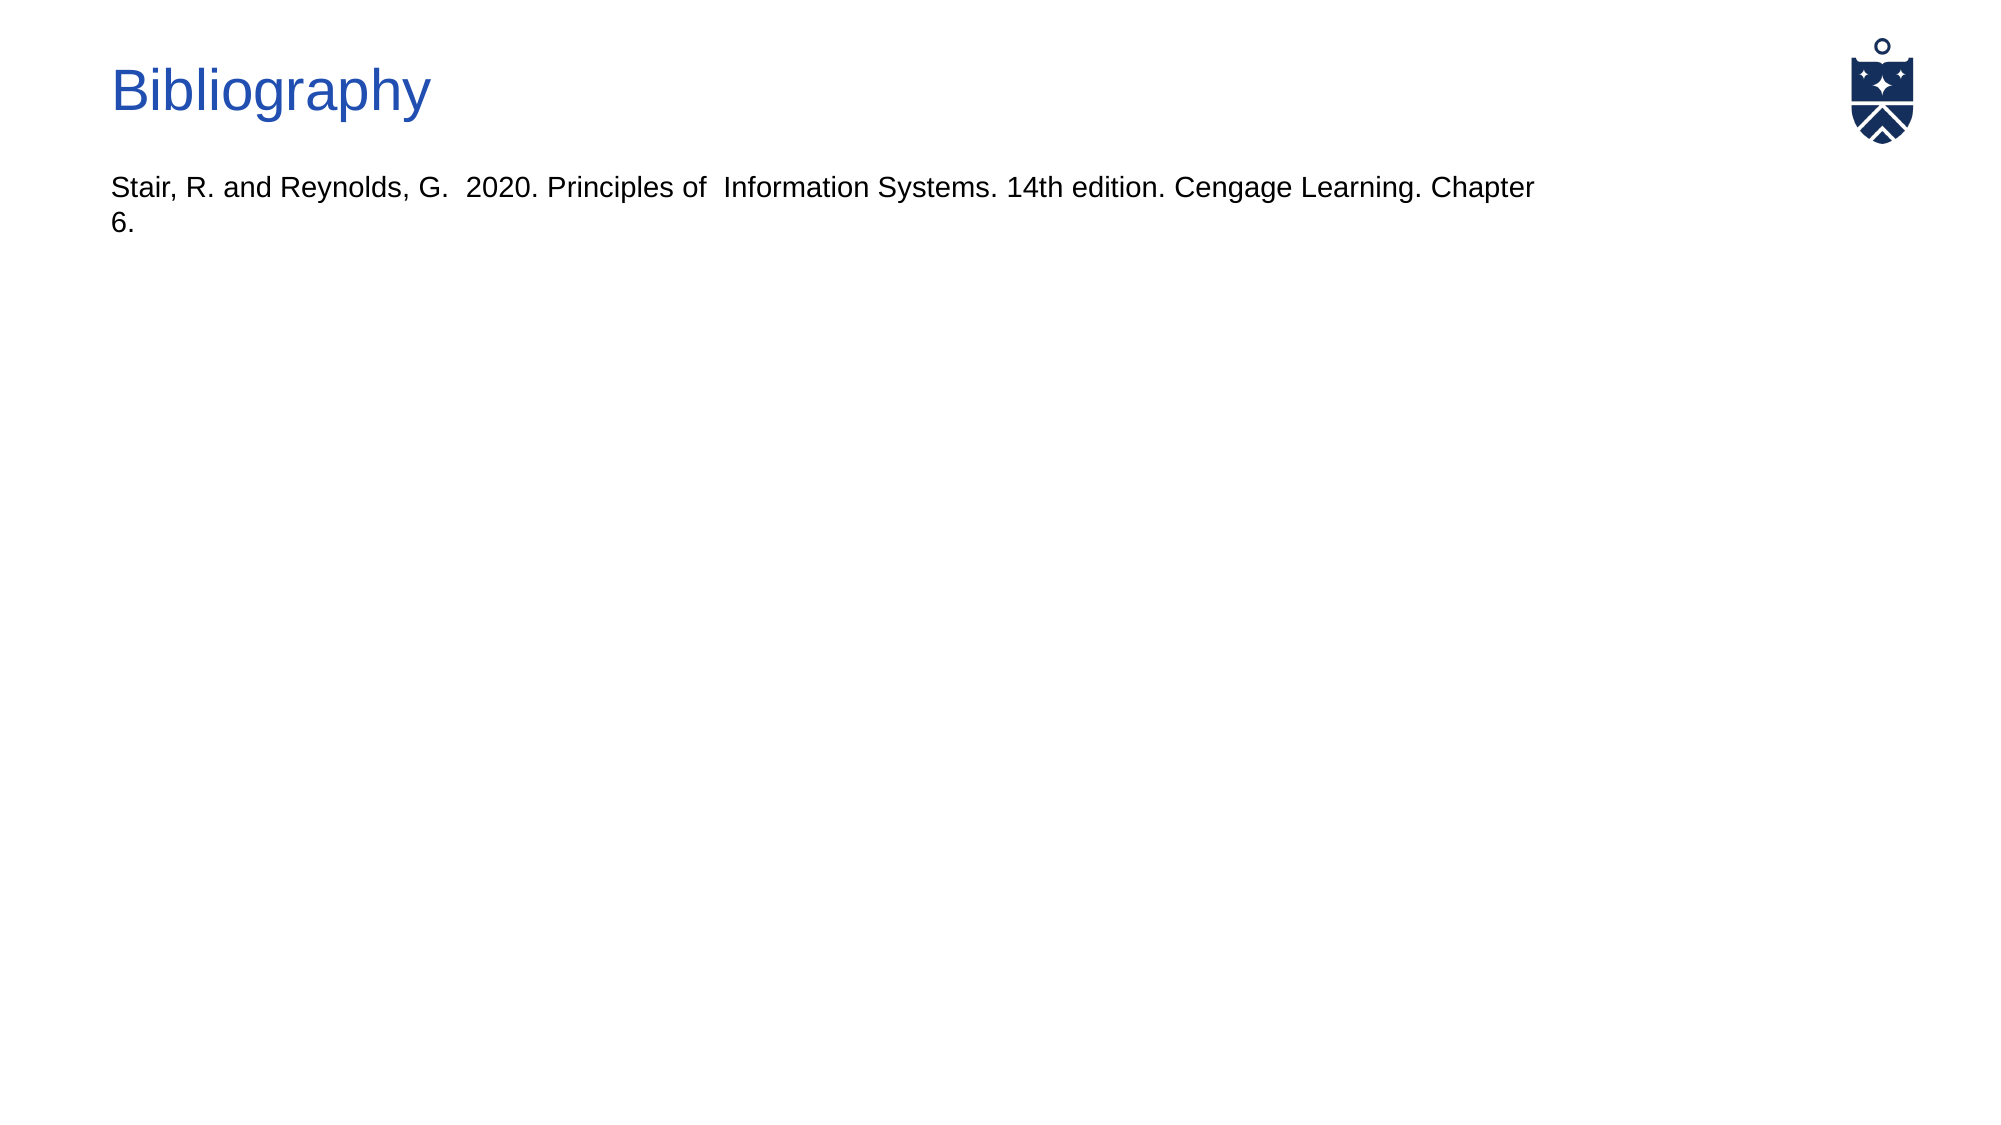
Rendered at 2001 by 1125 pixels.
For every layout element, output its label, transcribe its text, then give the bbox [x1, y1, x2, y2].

text_box Bibliography [96, 44, 816, 130]
text_box Stair, R. and Reynolds, G. 2020. Principles of Information Systems. 14th edition. Cengage Learning. Chapter 6. [96, 161, 1564, 246]
picture [1851, 38, 1933, 144]
